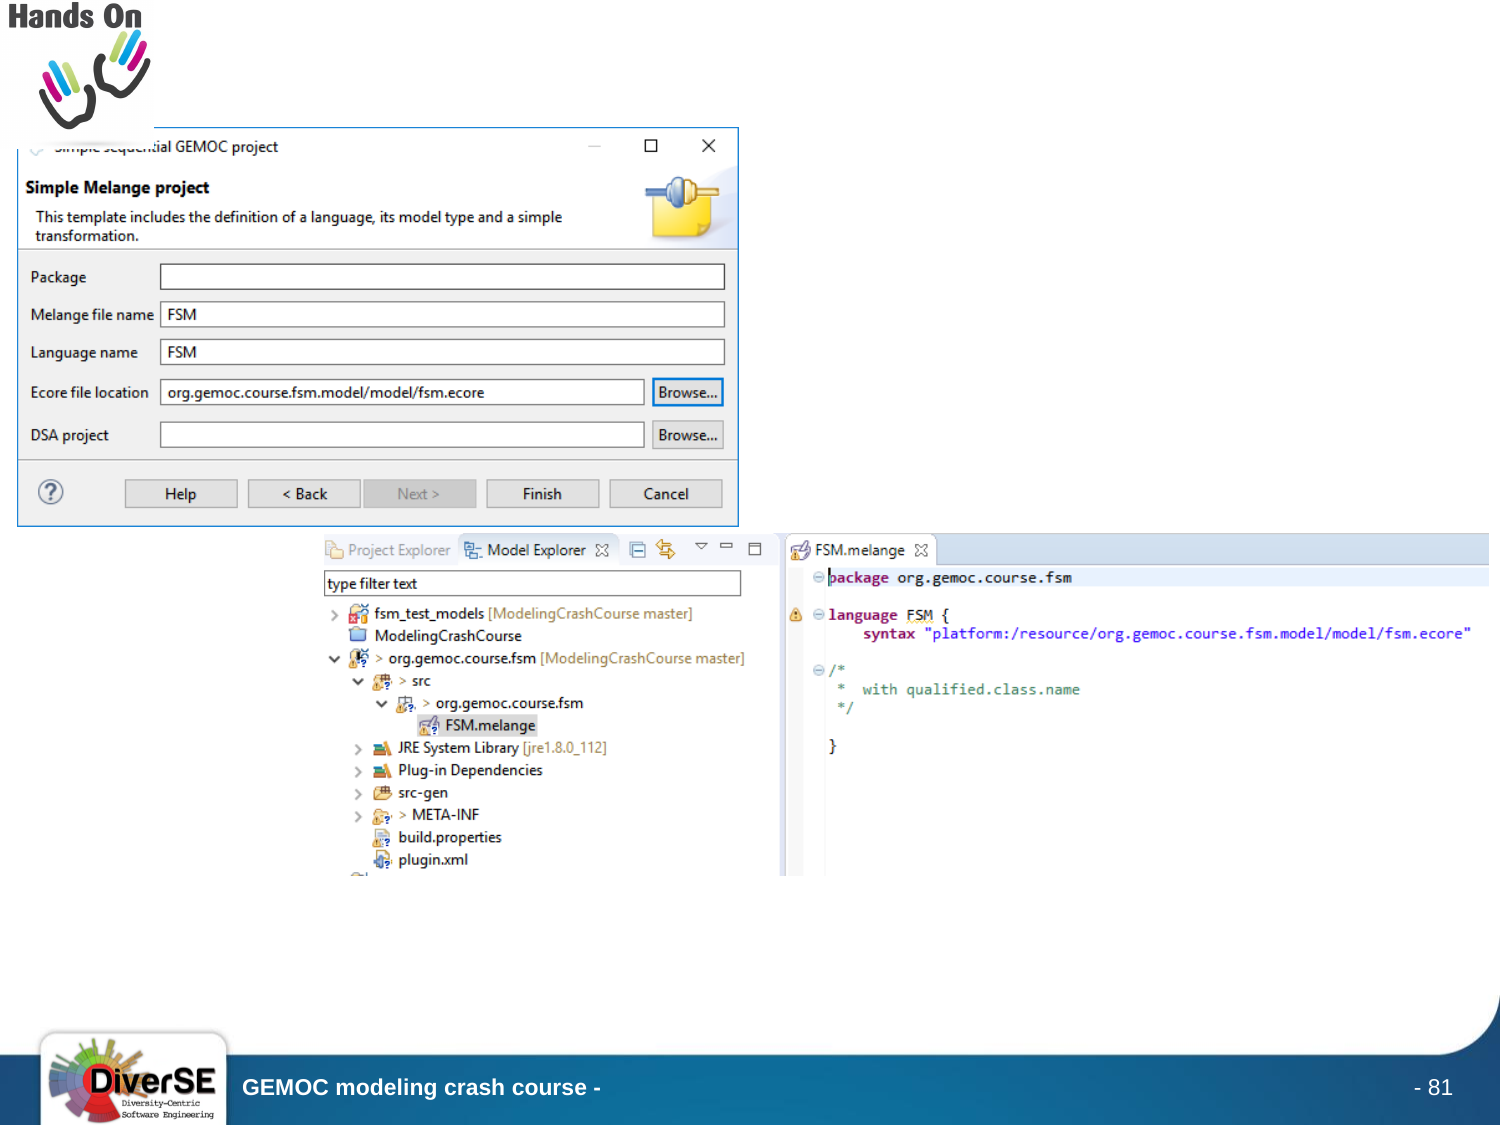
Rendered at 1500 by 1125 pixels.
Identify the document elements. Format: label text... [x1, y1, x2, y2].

picture [0, 947, 1500, 1125]
slide_number - 81 [1413, 1064, 1500, 1110]
picture [0, 0, 739, 528]
picture [324, 532, 1489, 876]
footer GEMOC modeling crash course - [242, 1064, 1078, 1110]
